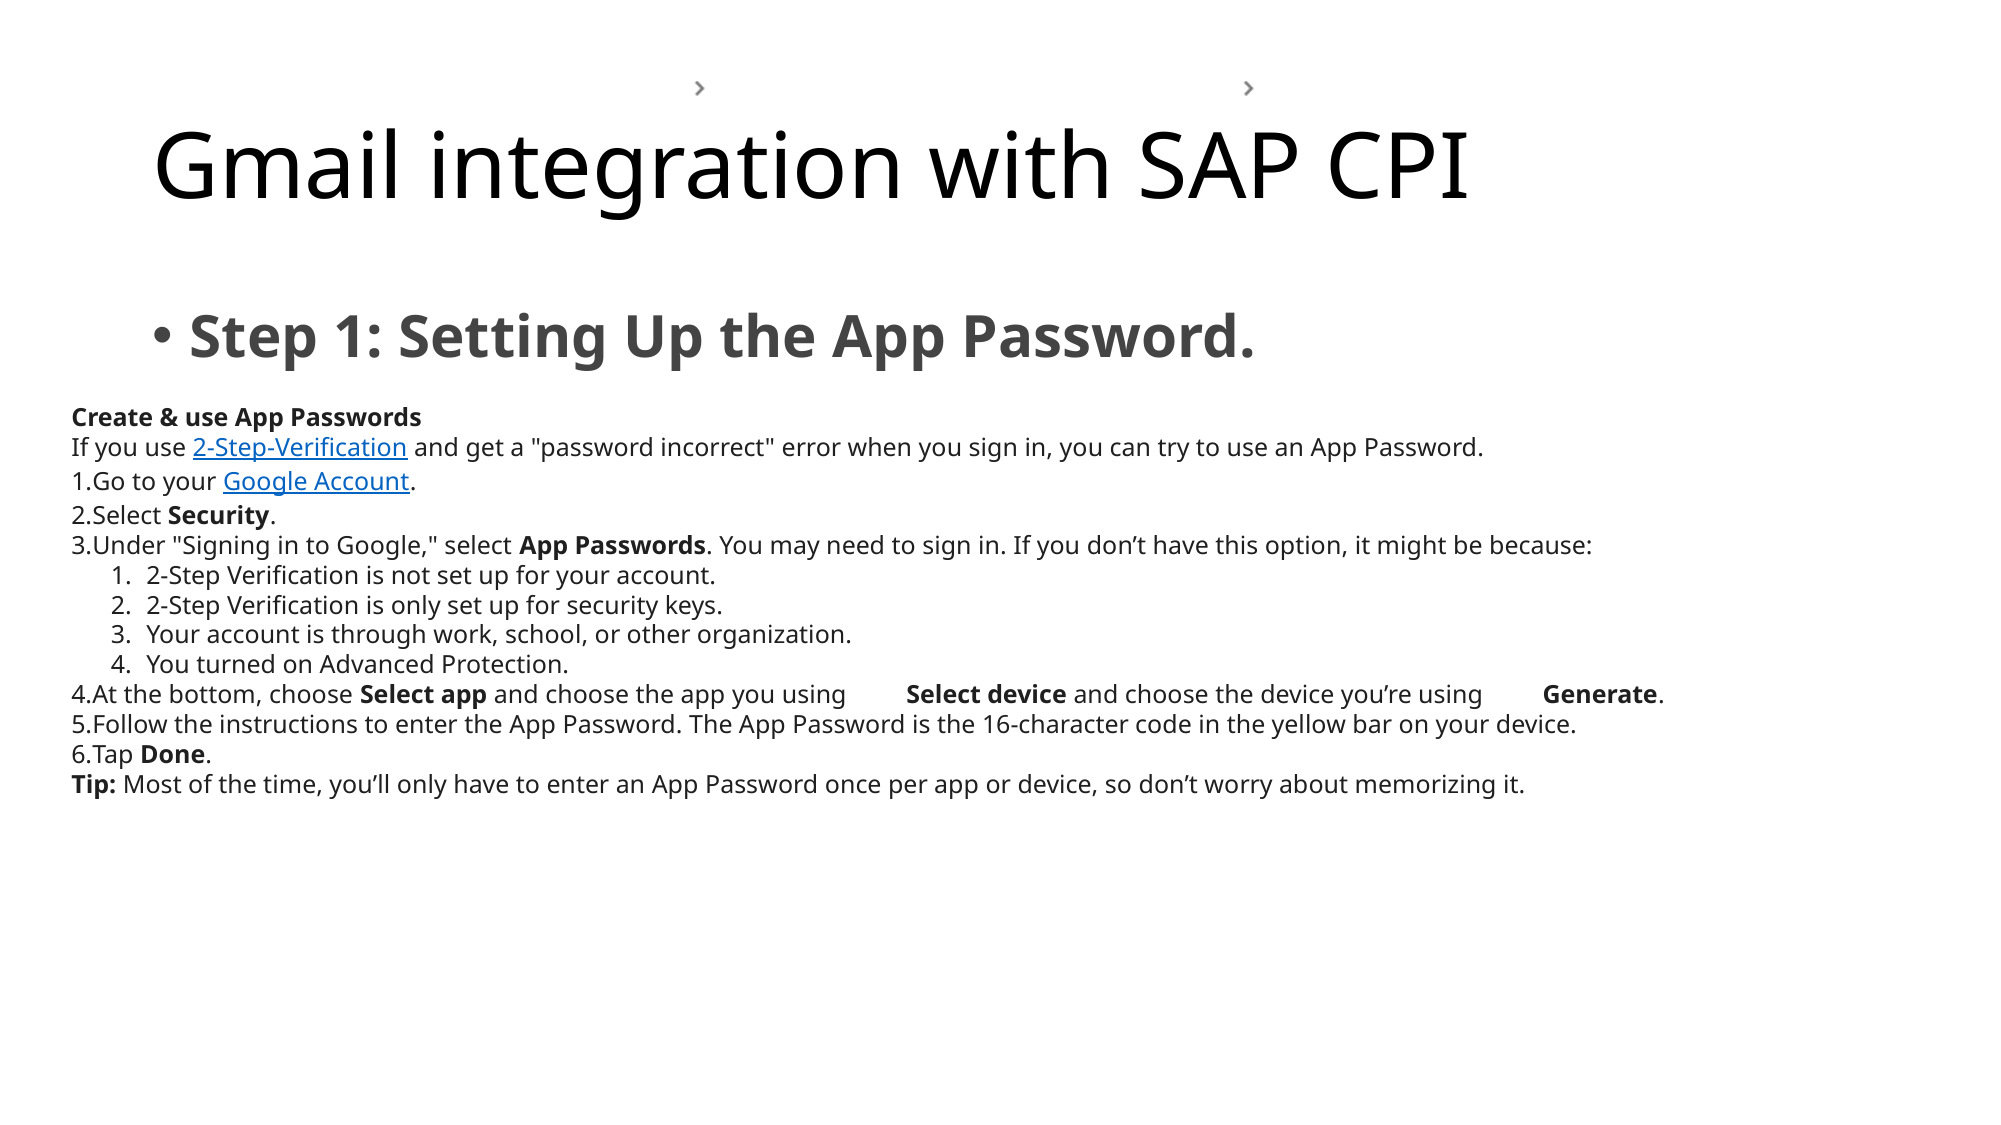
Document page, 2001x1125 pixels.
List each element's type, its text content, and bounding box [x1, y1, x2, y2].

list Step 1: Setting Up the App Password. [137, 299, 1863, 1014]
text_box Create & use App Passwords If you use 2-Step-Verification and get a "password incorrect" error when you sign in, you can try to use an App Password. Go to your Google Account. Select Security. Under "Signing in to Google," select App Passwords. You may need to sign in. If you don’t have this option, it might be because: 2-Step Verification is not set up for your account. 2-Step Verification is only set up for security keys. Your account is through work, school, or other organization. You turned on Advanced Protection. At the bottom, choose Select app and choose the app you using Select device and choose the device you’re using Generate. Follow the instructions to enter the App Password. The App Password is the 16-character code in the yellow bar on your device. Tap Done. Tip: Most of the time, you’ll only have to enter an App Password once per app or device, so don’t worry about memorizing it. [56, 393, 1680, 807]
picture [1234, 74, 1263, 104]
title Gmail integration with SAP CPI [137, 59, 1863, 278]
picture [685, 74, 714, 104]
